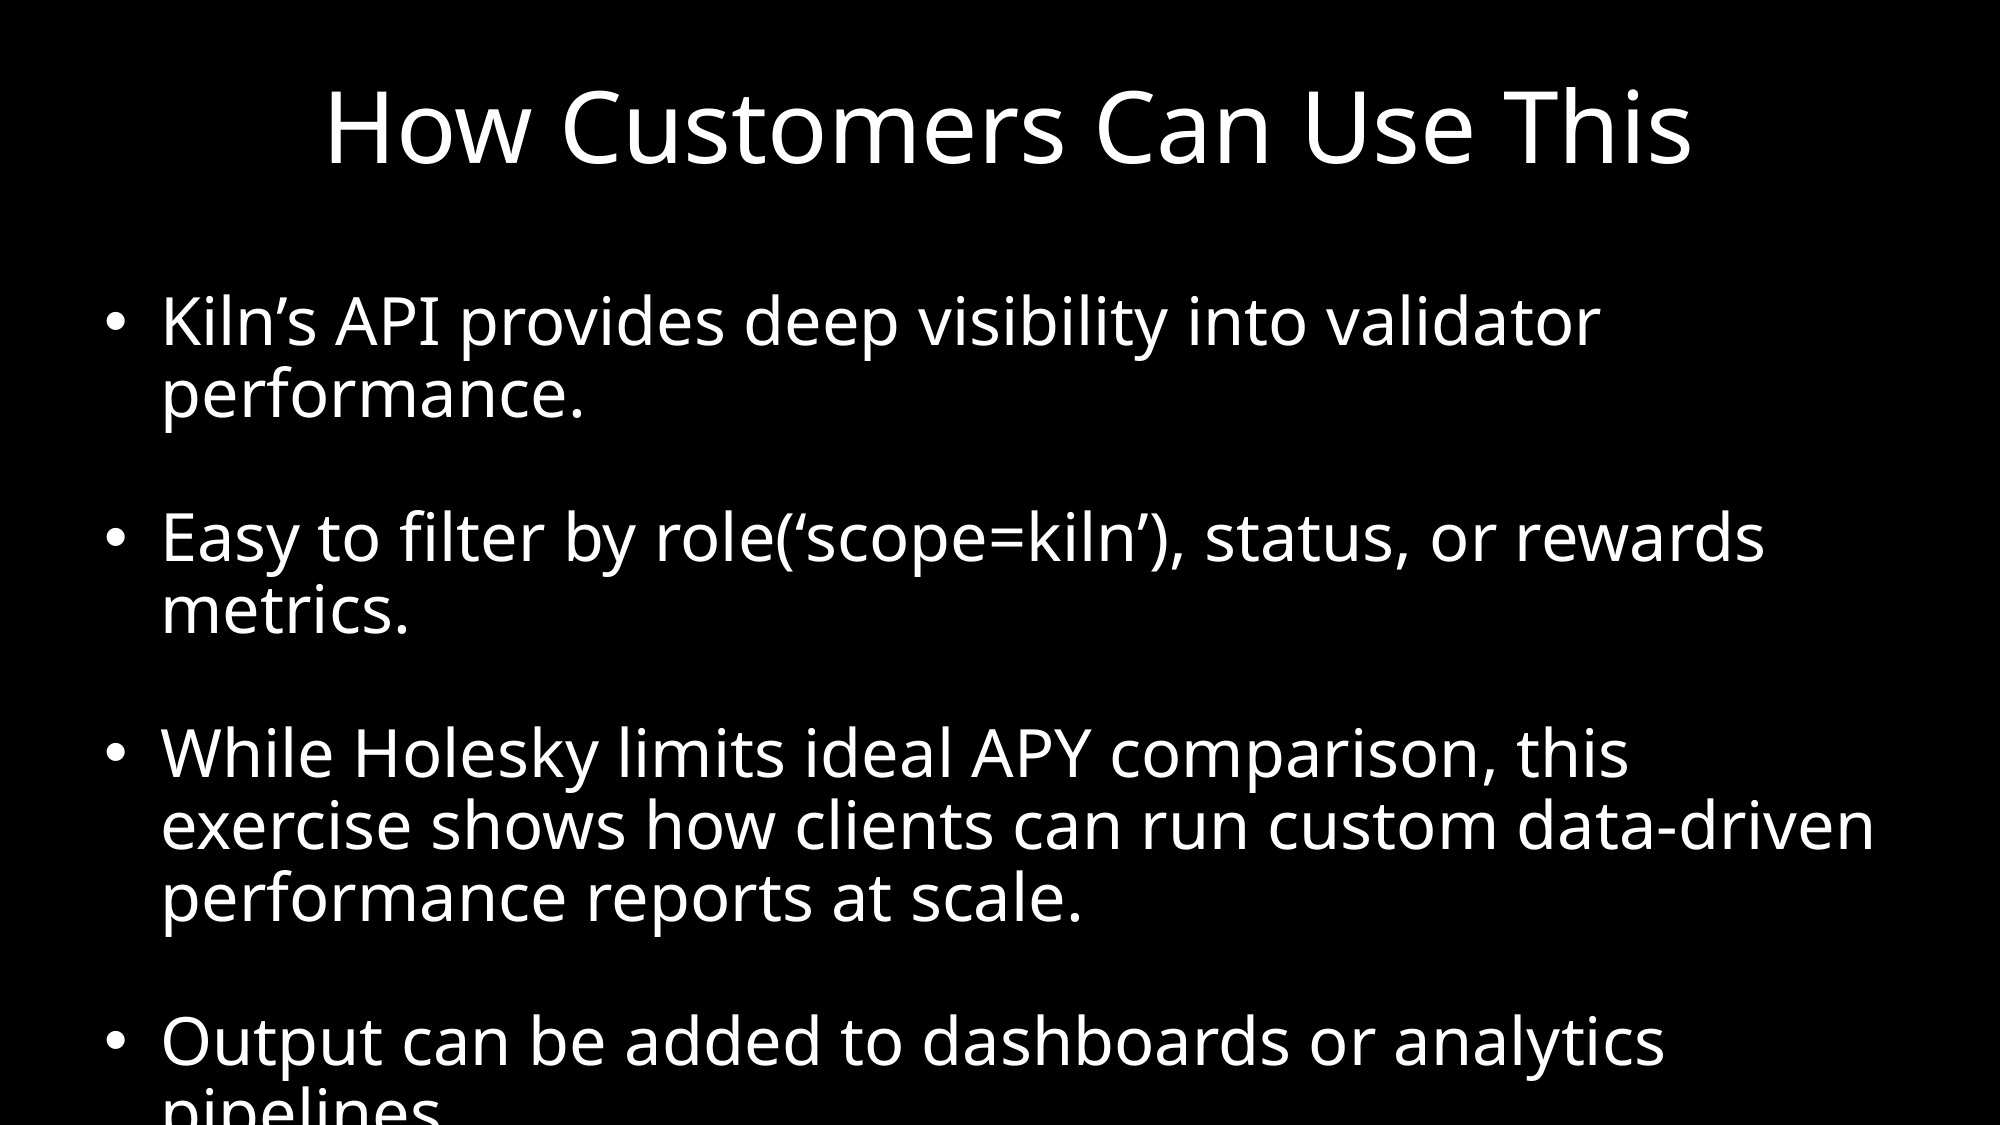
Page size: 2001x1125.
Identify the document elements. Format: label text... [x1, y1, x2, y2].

list Kiln’s API provides deep visibility into validator performance. Easy to filter by role(‘scope=kiln’), status, or rewards metrics. While Holesky limits ideal APY comparison, this exercise shows how clients can run custom data-driven performance reports at scale. Output can be added to dashboards or analytics pipelines. [89, 280, 1916, 993]
title How Customers Can Use This [188, 61, 1829, 193]
